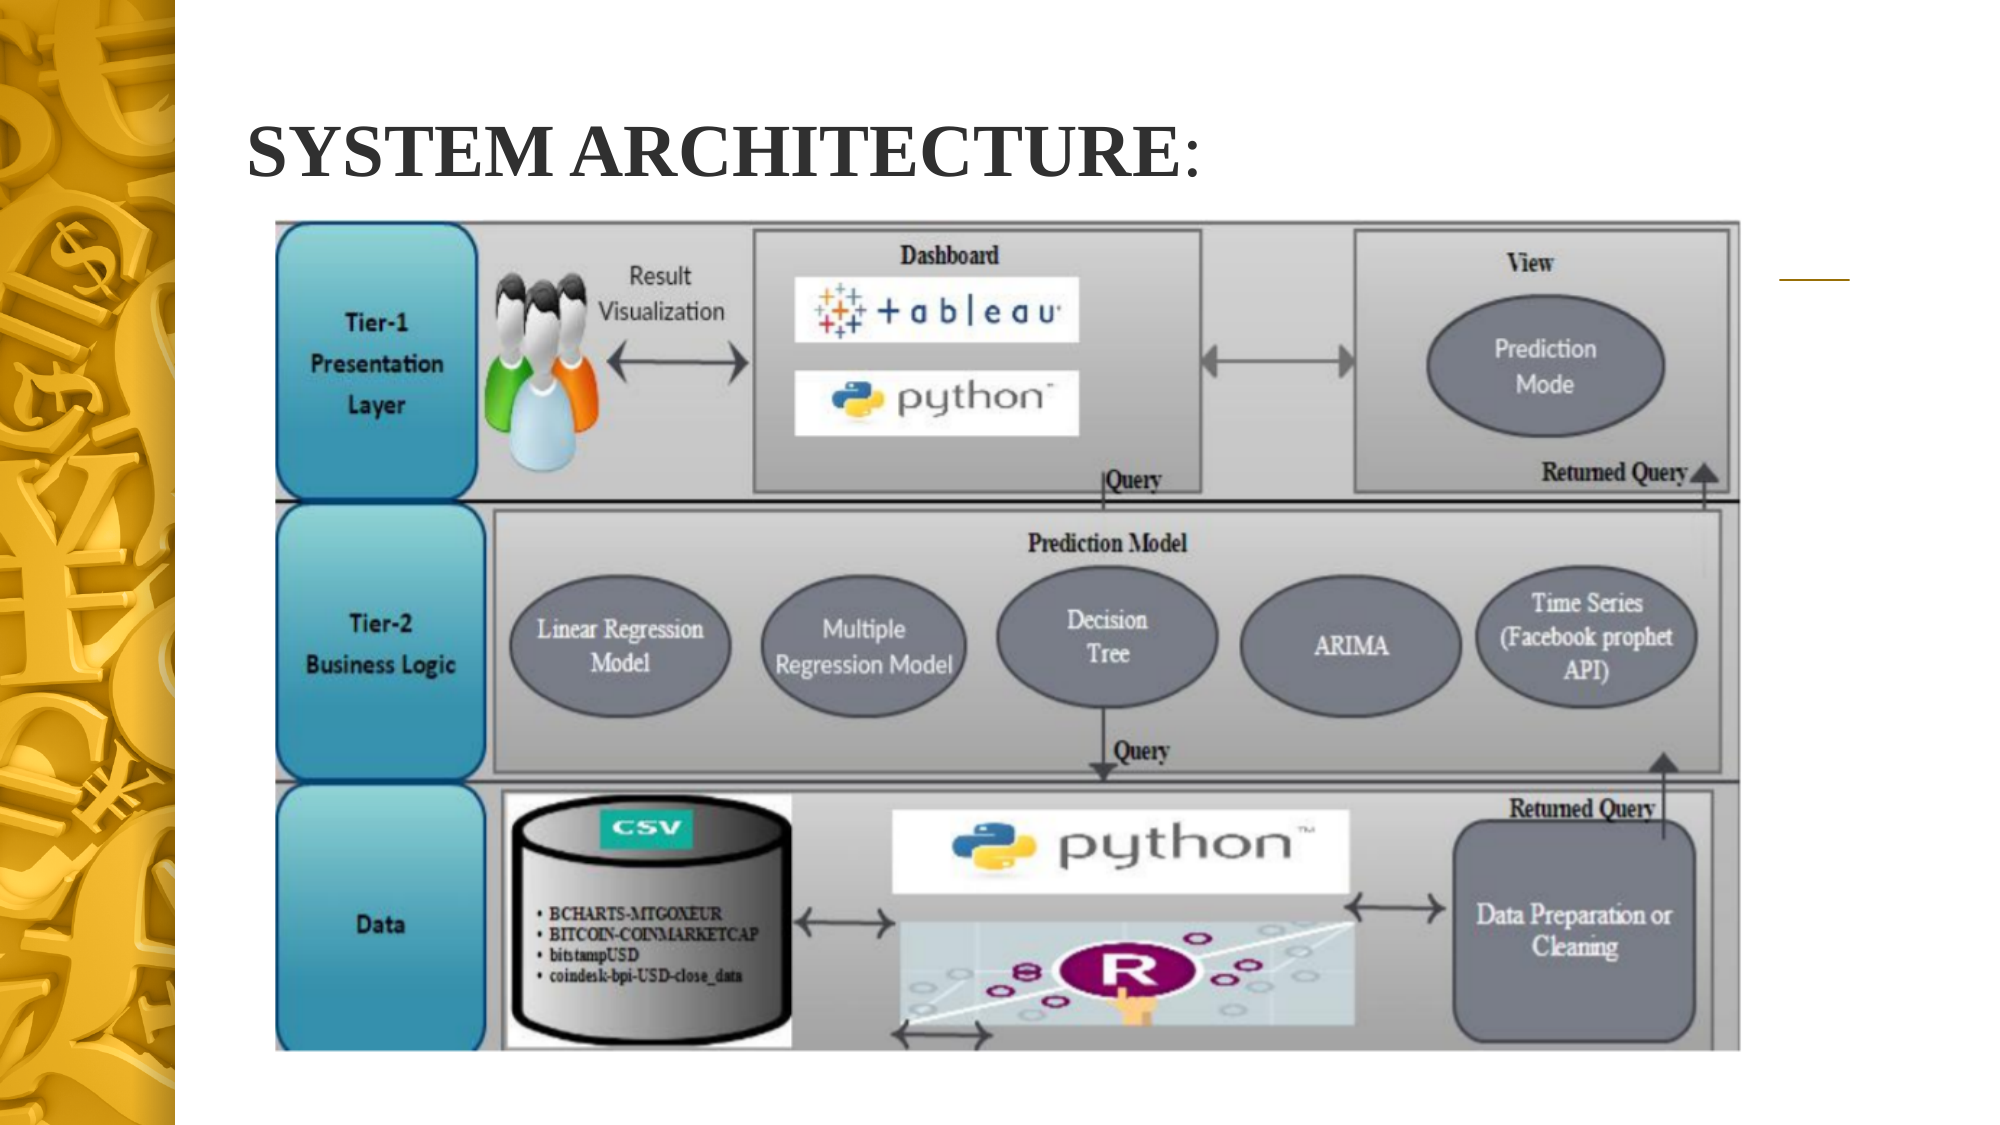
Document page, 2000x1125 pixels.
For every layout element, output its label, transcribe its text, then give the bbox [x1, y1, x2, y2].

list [249, 199, 1780, 1075]
picture [0, 0, 175, 1125]
title SYSTEM ARCHITECTURE: [231, 0, 1845, 200]
